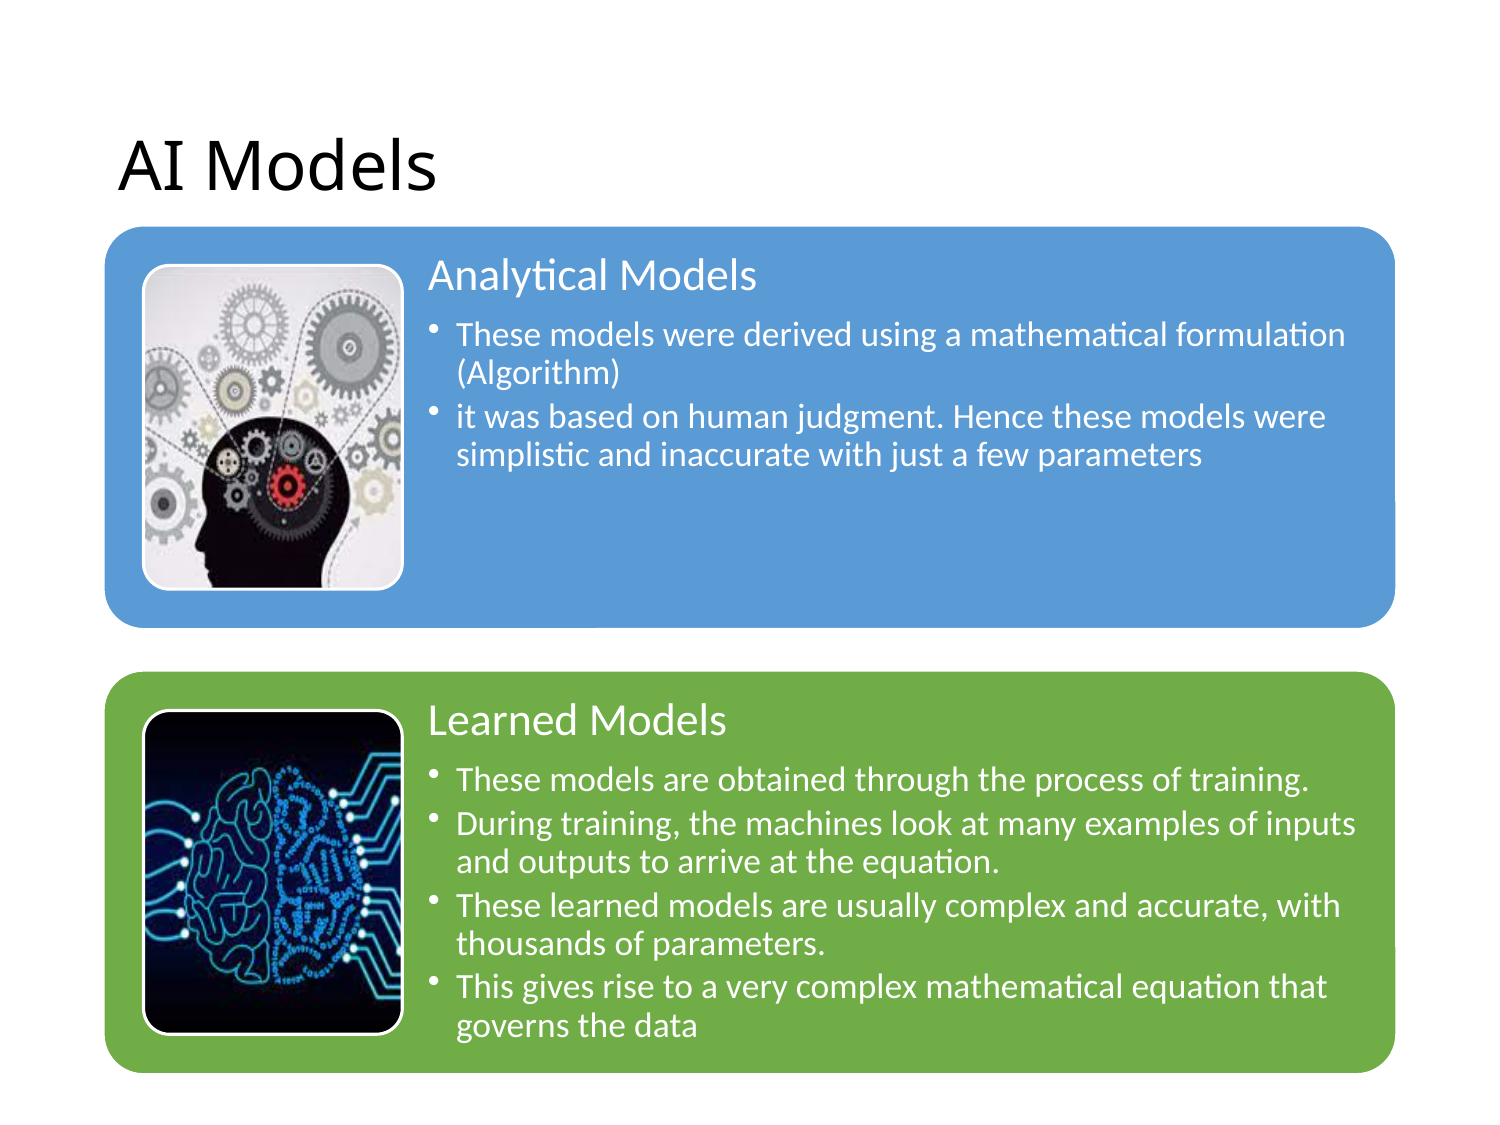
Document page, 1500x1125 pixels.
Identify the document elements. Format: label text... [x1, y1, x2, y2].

title AI Models [103, 59, 1397, 224]
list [103, 224, 1397, 1075]
